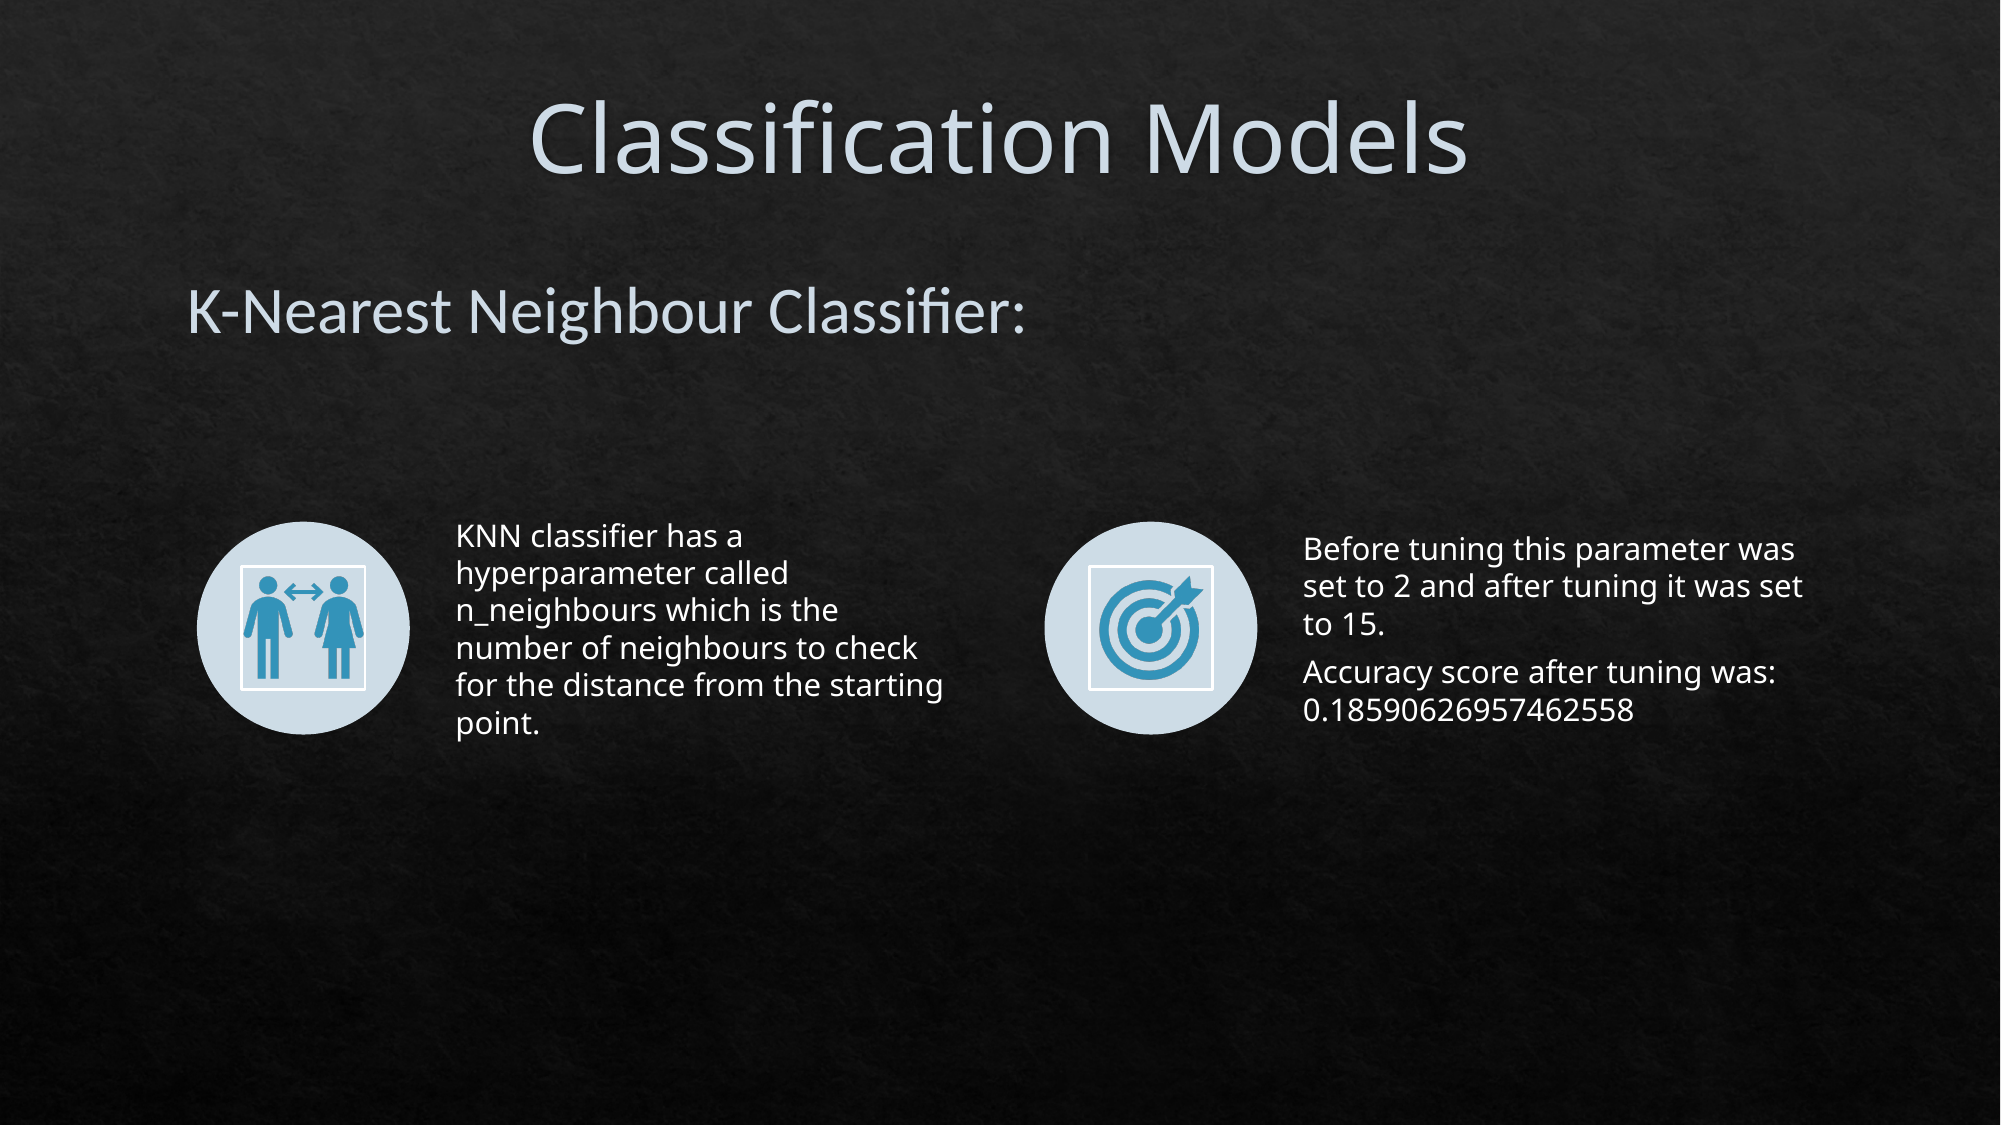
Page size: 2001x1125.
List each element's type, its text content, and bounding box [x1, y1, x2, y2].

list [174, 355, 1828, 901]
text_box K-Nearest Neighbour Classifier: [172, 259, 1100, 353]
title Classification Models [149, 39, 1849, 246]
